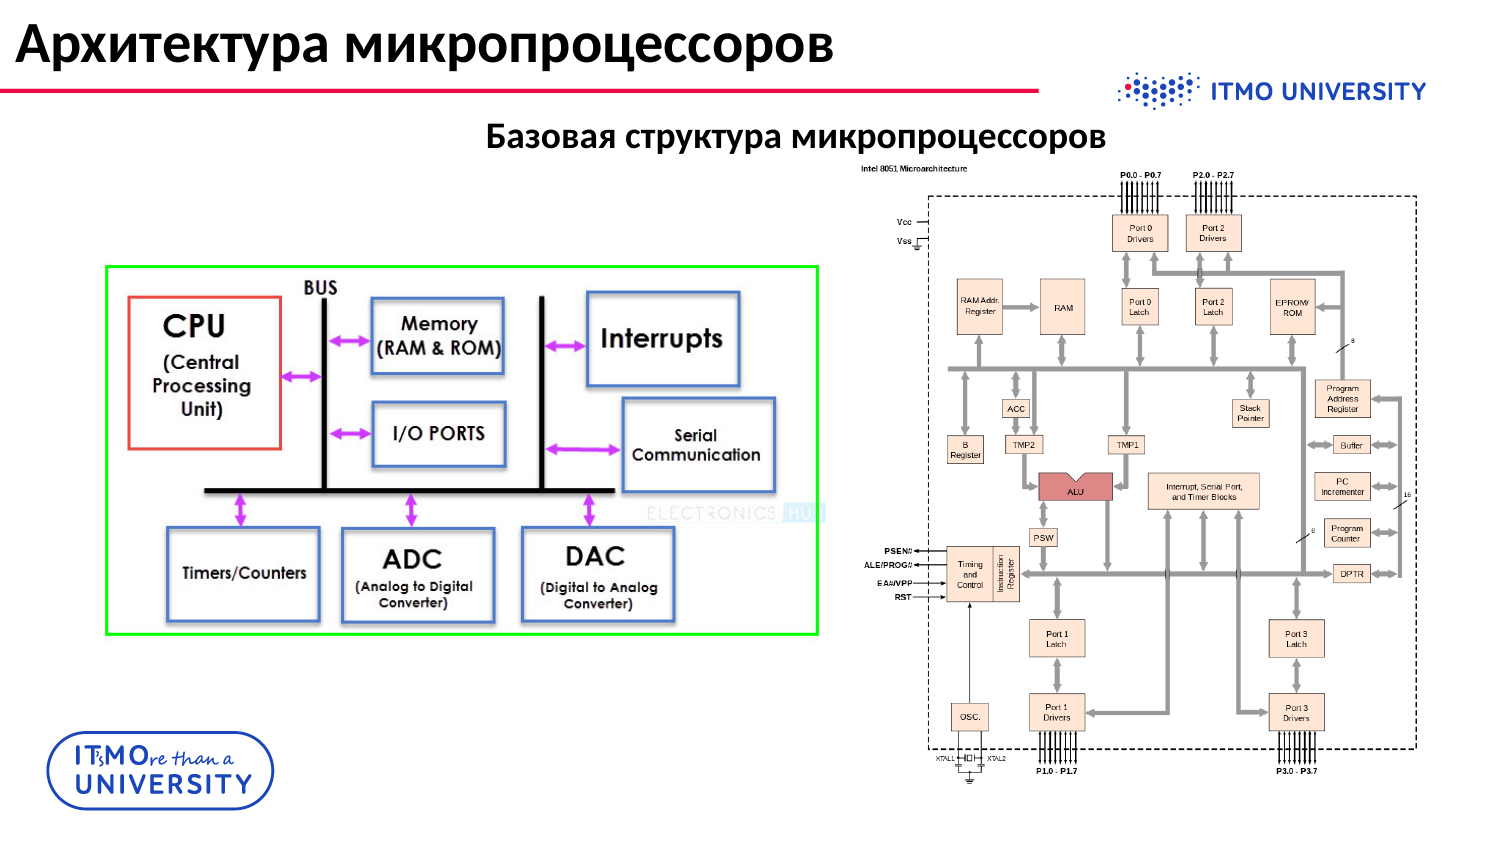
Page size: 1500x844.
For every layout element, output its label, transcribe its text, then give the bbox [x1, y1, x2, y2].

picture [0, 0, 1500, 844]
title Архитектура микропроцессоров [0, 0, 1030, 99]
text_box Базовая структура микропроцессоров [471, 103, 1180, 164]
